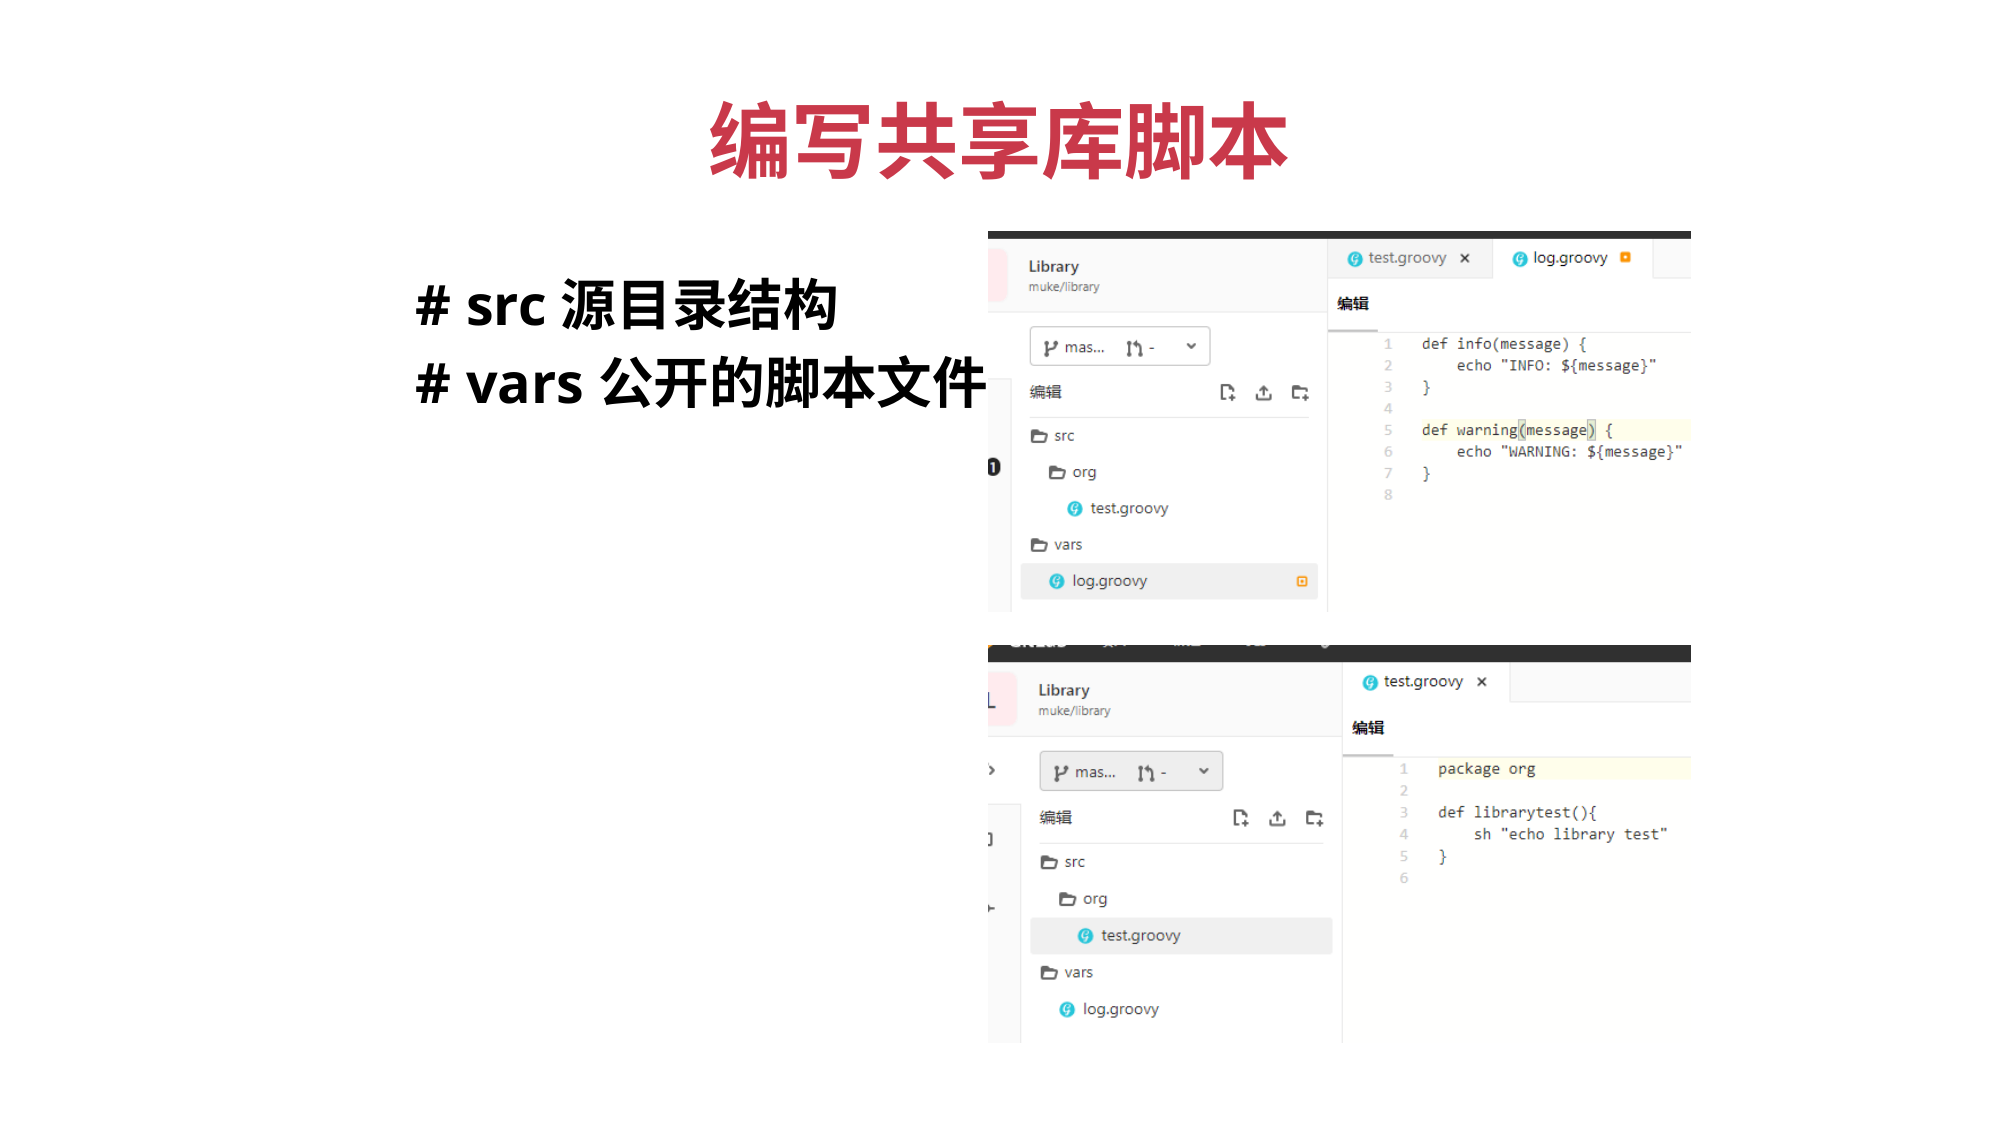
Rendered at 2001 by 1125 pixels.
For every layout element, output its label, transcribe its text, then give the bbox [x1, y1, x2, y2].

picture [988, 231, 1691, 612]
picture [988, 645, 1691, 1043]
list # src源目录结构 # vars公开的脚本文件 [400, 262, 1854, 1006]
title 编写共享库脚本 [99, 44, 1901, 233]
